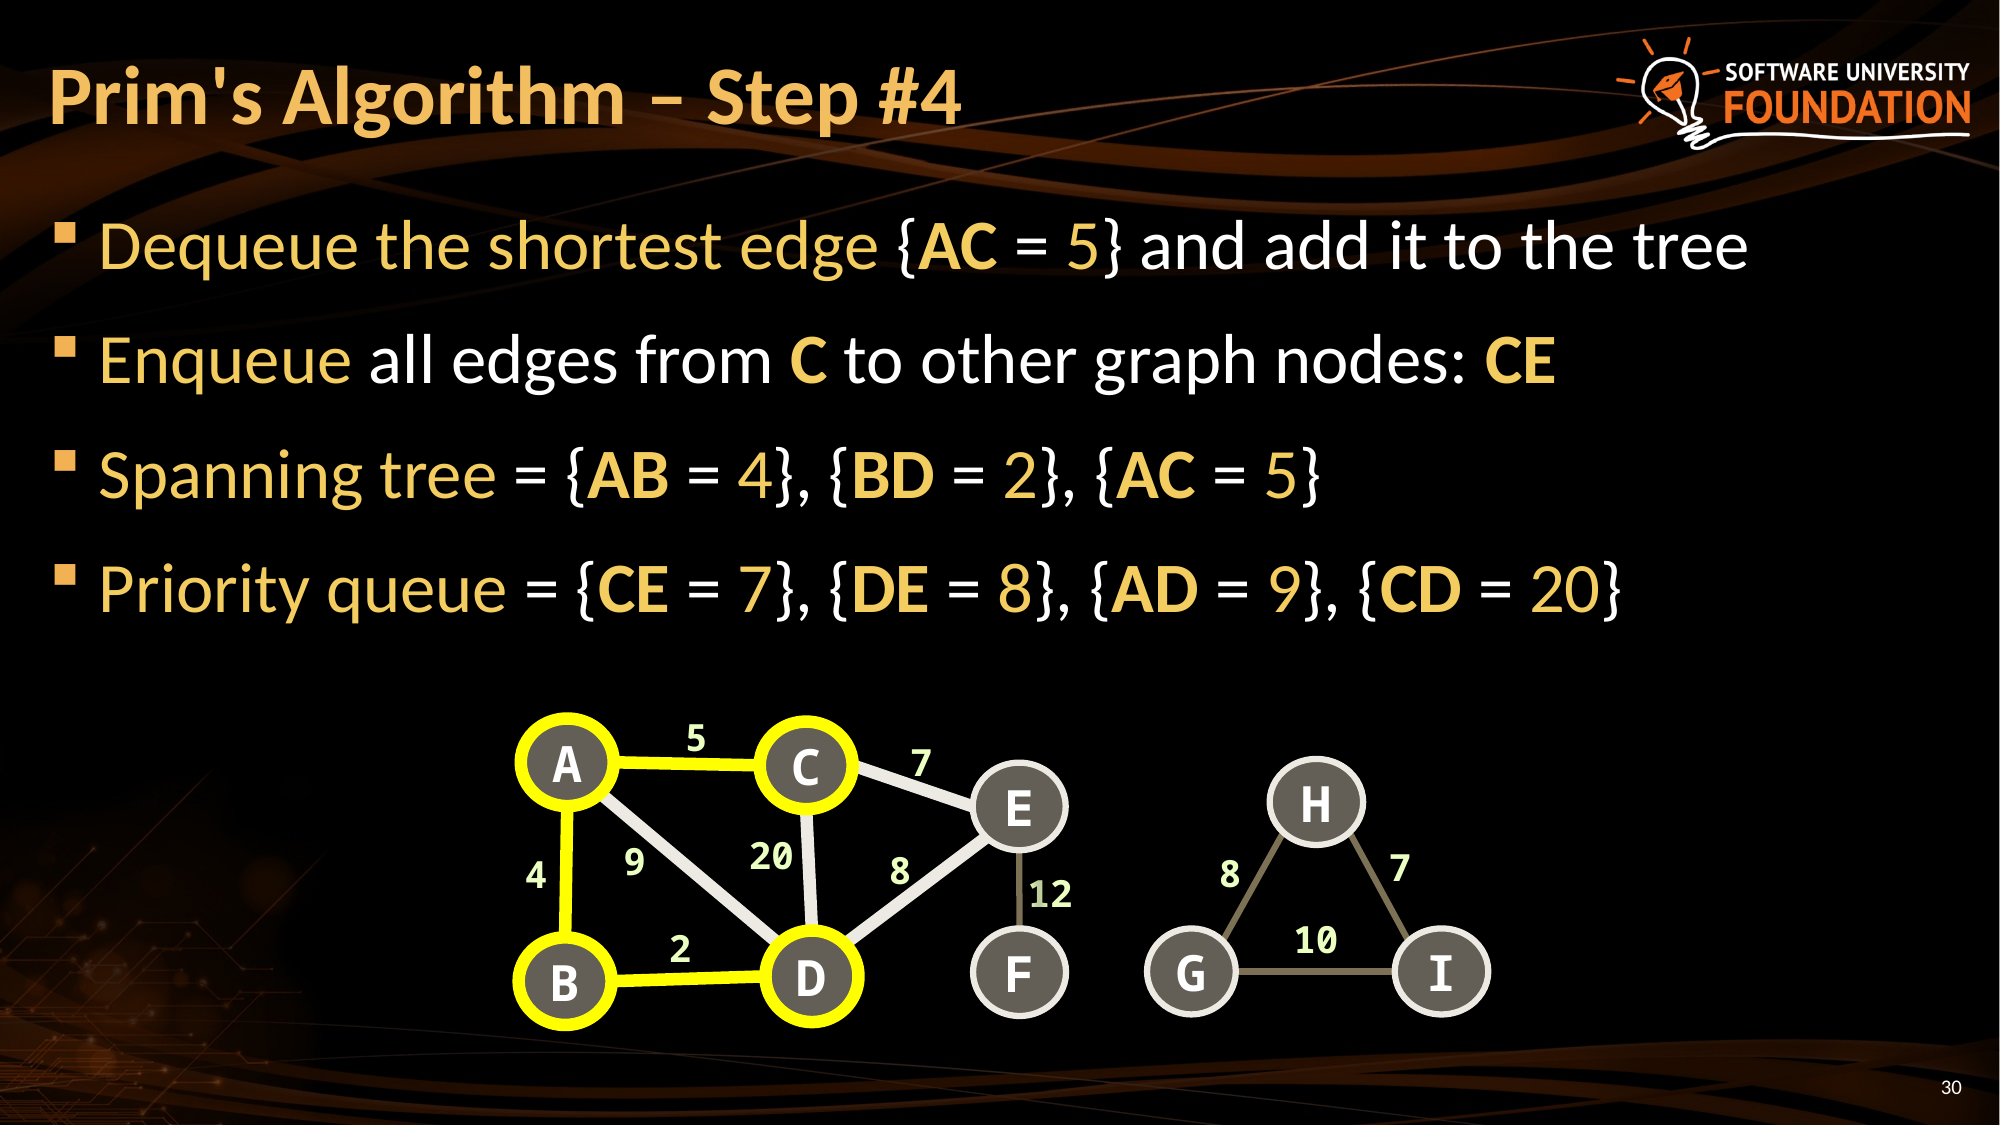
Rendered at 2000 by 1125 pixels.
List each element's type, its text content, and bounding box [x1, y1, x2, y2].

title Prim's Algorithm – Step #4 [30, 6, 1602, 189]
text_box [510, 706, 1489, 1025]
picture [0, 0, 2000, 1125]
list Dequeue the shortest edge {AC = 5} and add it to the tree Enqueue all edges from C to other graph nodes: CE Spanning tree = {AB = 4}, {BD = 2}, {AC = 5} Priority queue = {CE = 7}, {DE = 8}, {AD = 9}, {CD = 20} [31, 188, 1968, 1103]
